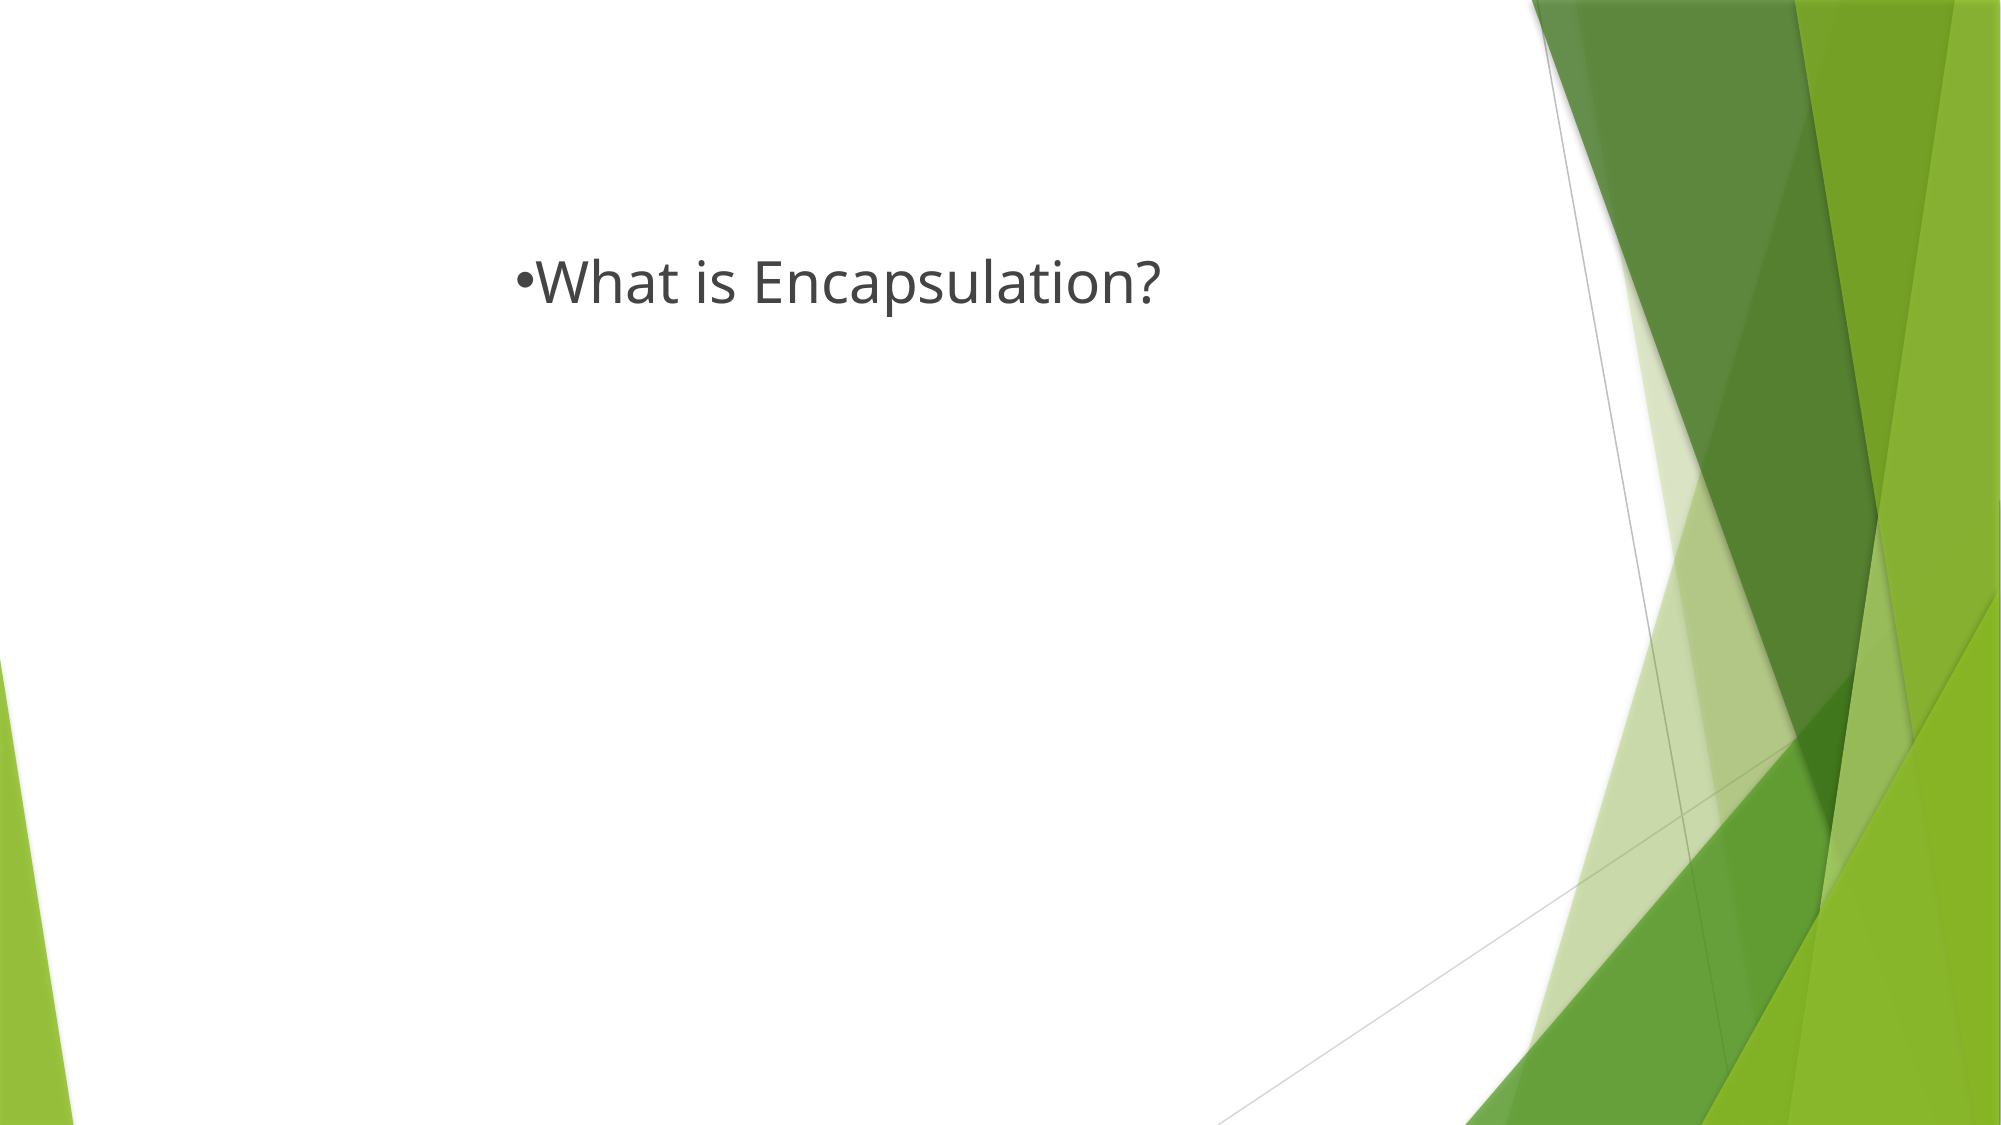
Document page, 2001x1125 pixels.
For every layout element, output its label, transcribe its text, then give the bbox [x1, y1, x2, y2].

text_box What is Encapsulation? [500, 237, 1501, 323]
